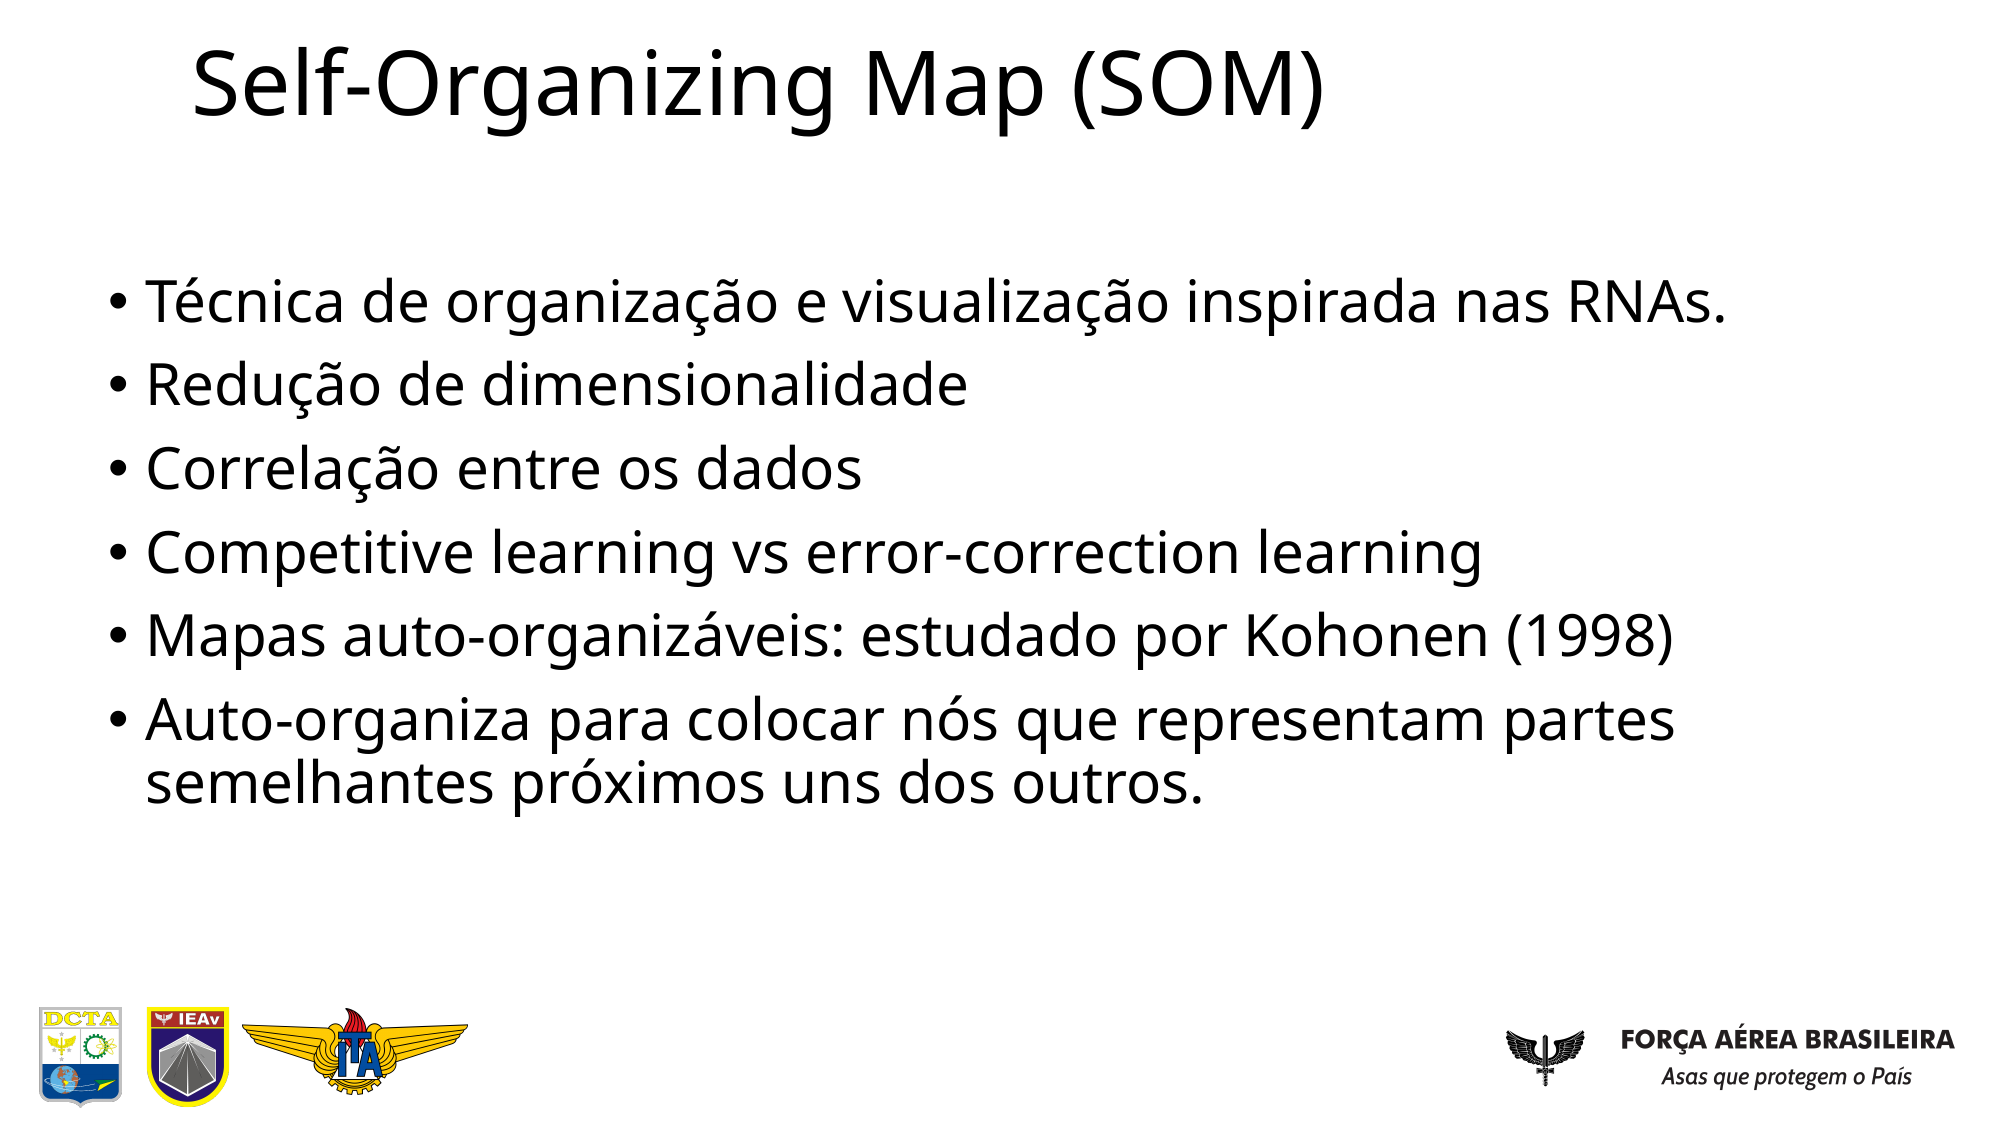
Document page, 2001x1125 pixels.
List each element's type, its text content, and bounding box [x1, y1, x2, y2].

text_box Técnica de organização e visualização inspirada nas RNAs. Redução de dimensionalidade Correlação entre os dados Competitive learning vs error-correction learning Mapas auto-organizáveis: estudado por Kohonen (1998) Auto-organiza para colocar nós que representam partes semelhantes próximos uns dos outros. [93, 264, 1819, 1014]
picture [35, 1007, 125, 1108]
title Self-Organizing Map (SOM) [176, 0, 1819, 186]
picture [242, 1014, 468, 1095]
picture [146, 1014, 230, 1108]
picture [1493, 1013, 1965, 1103]
